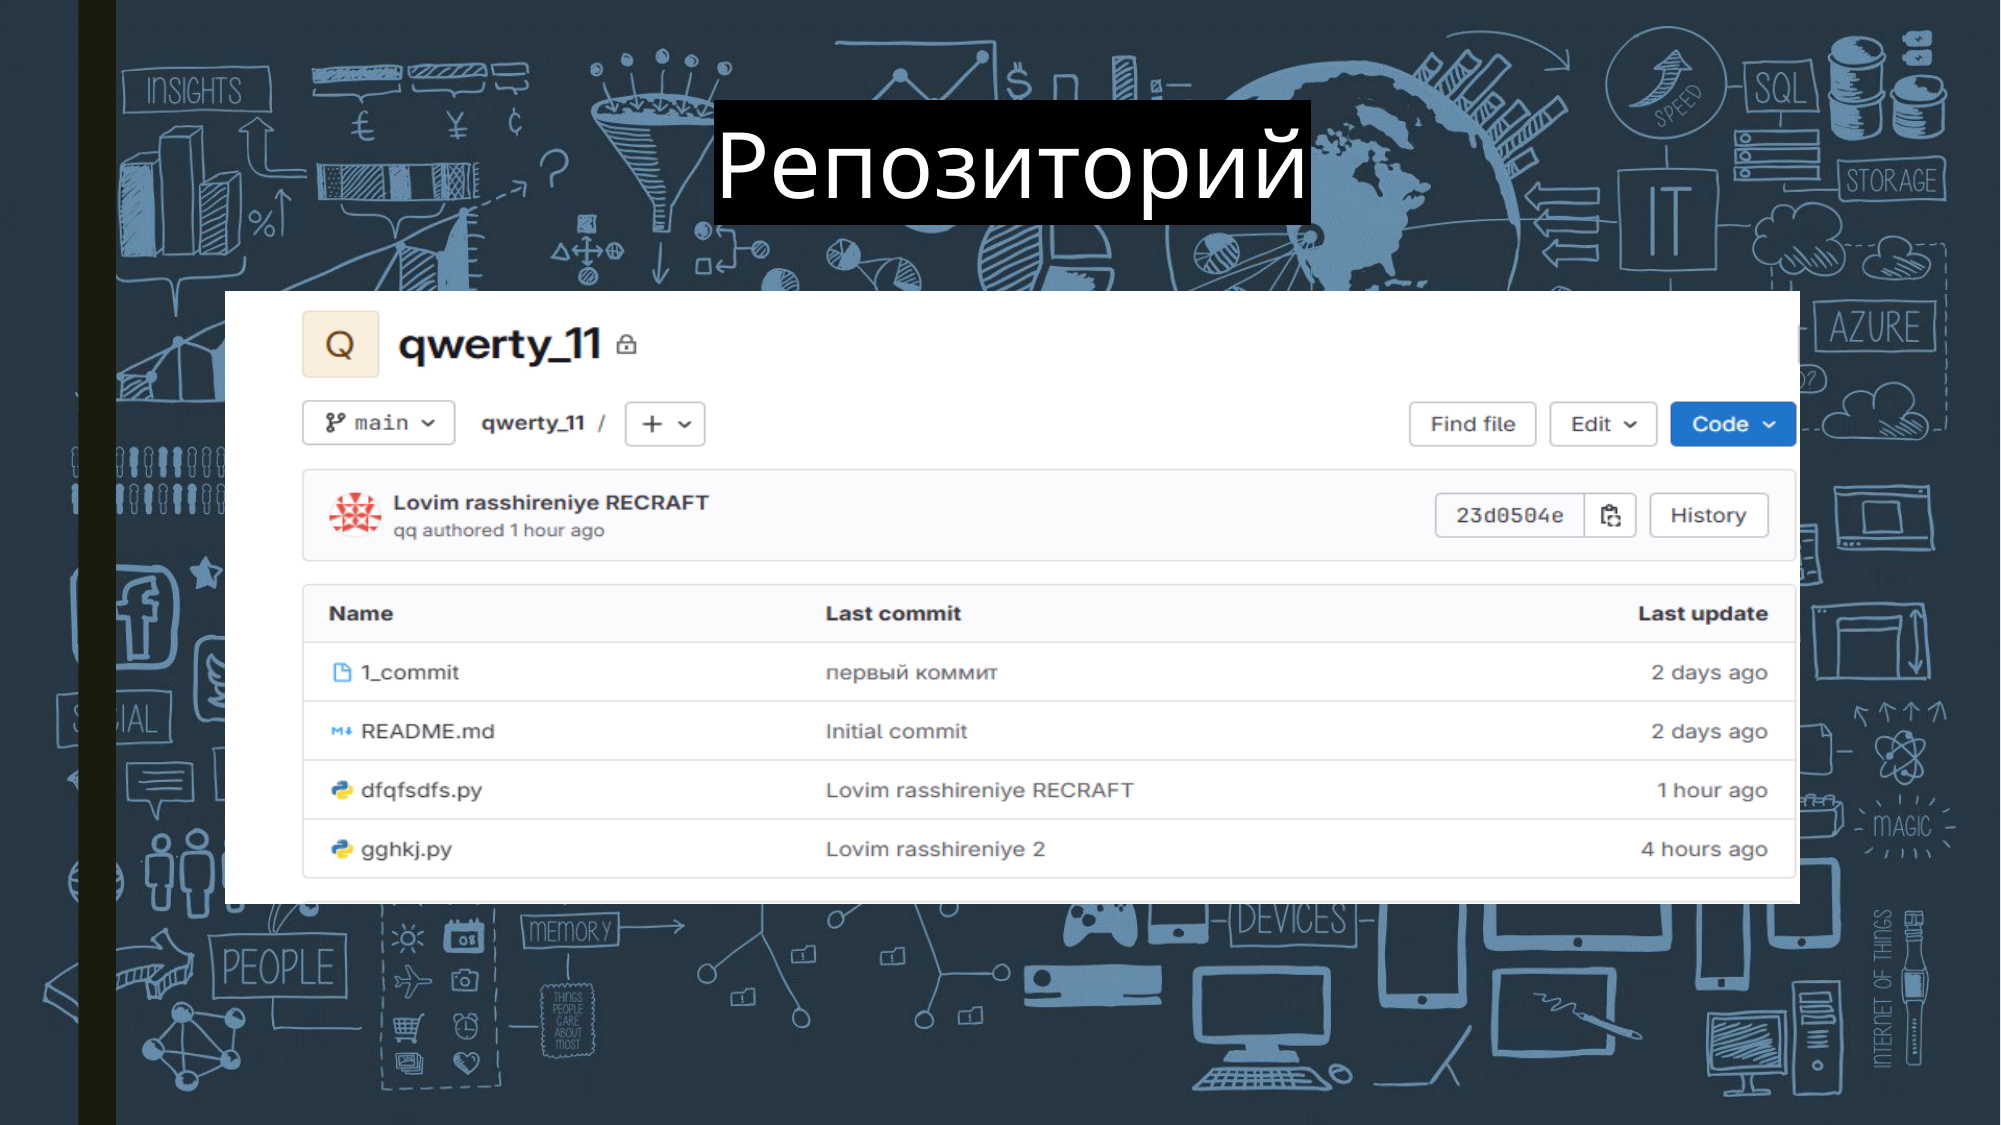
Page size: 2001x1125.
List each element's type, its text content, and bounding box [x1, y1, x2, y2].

picture [116, 0, 2001, 1125]
title Репозиторий [225, 112, 1800, 290]
picture [0, 0, 78, 1125]
